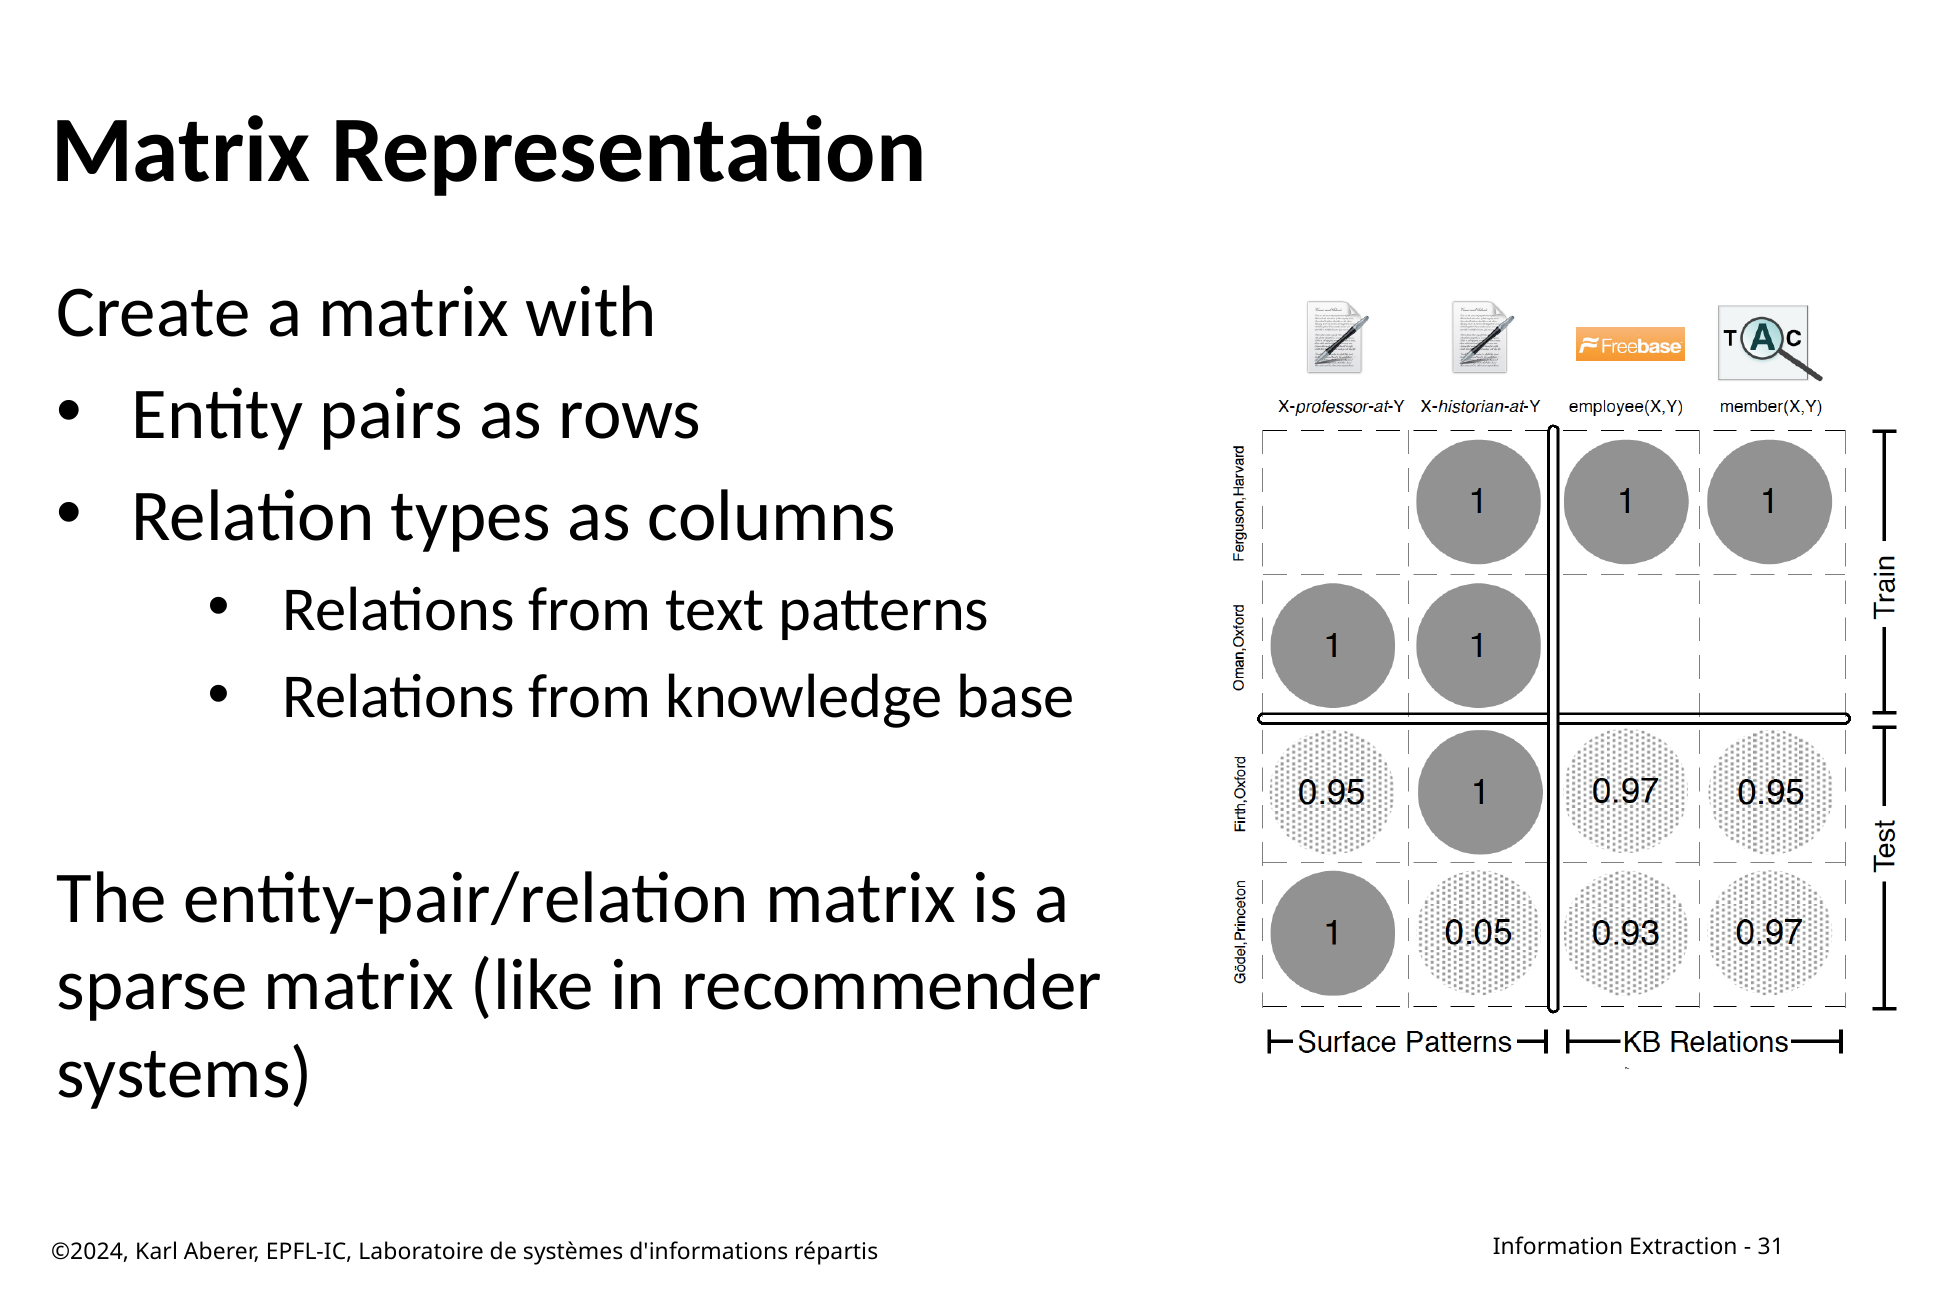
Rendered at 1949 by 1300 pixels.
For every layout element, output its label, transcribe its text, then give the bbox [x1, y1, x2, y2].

title Matrix Representation [32, 57, 1803, 232]
picture [1127, 271, 1920, 1070]
footer ©2024, Karl Aberer, EPFL-IC, Laboratoire de systèmes d'informations répartis [32, 1227, 1284, 1271]
list Create a matrix with Entity pairs as rows Relation types as columns Relations from text patterns Relations from knowledge base The entity-pair/relation matrix is a sparse matrix (like in recommender systems) [37, 253, 1140, 1208]
